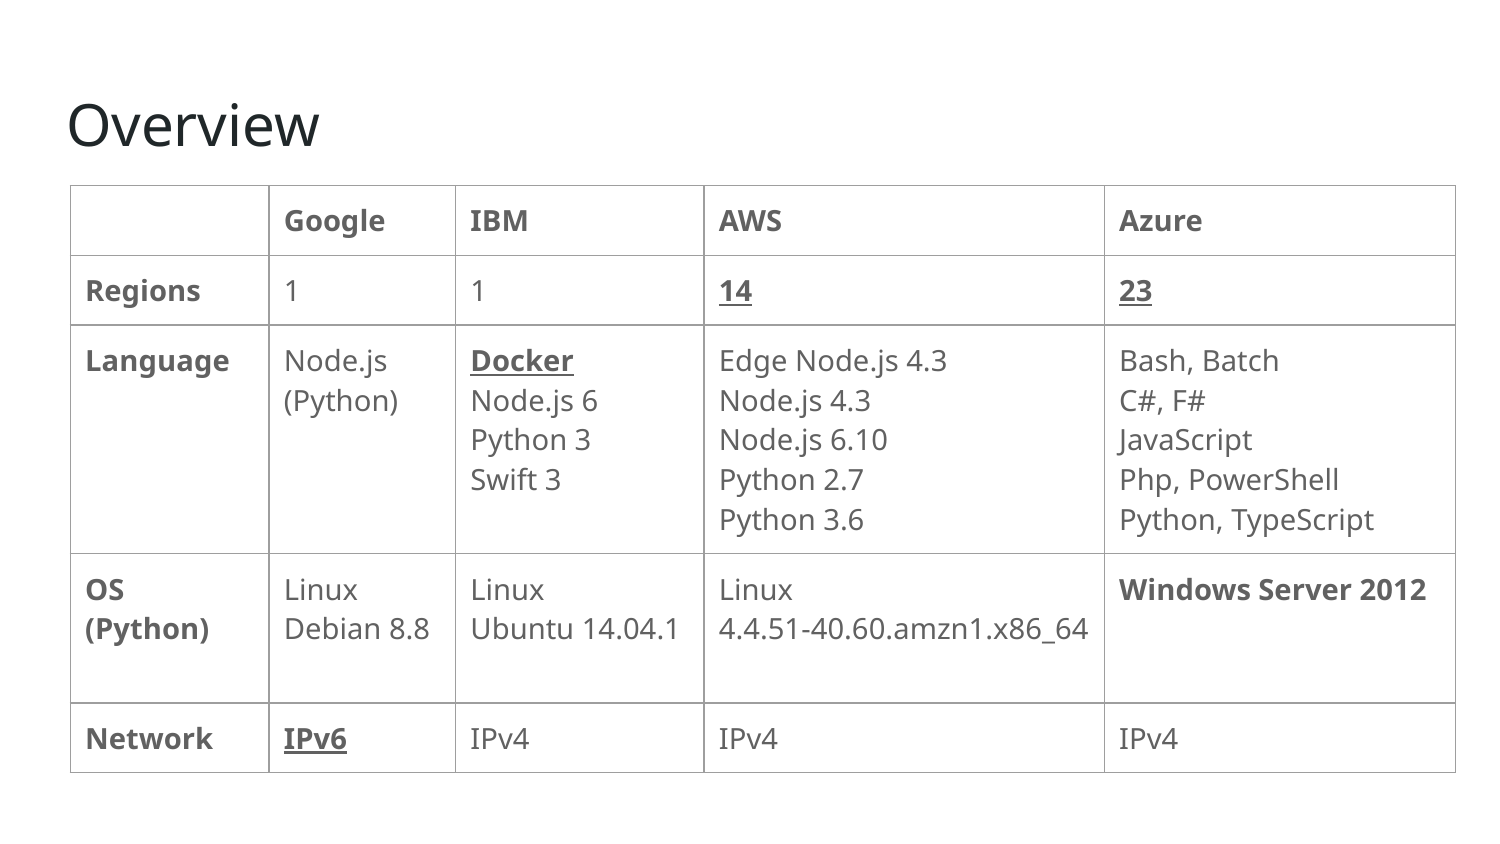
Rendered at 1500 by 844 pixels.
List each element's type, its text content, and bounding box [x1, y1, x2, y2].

table_cell IPv6 [270, 704, 455, 772]
table_cell Docker Node.js 6 Python 3 Swift 3 [456, 326, 703, 553]
table_header [71, 186, 268, 255]
table_cell IPv4 [456, 704, 703, 772]
table_cell IPv4 [1105, 704, 1455, 772]
table_cell Node.js (Python) [270, 326, 455, 553]
table_cell IPv4 [705, 704, 1104, 772]
table_header Azure [1105, 186, 1455, 255]
table_cell 23 [1105, 256, 1455, 324]
table_header AWS [705, 186, 1104, 255]
table_cell Linux 4.4.51-40.60.amzn1.x86_64 [705, 554, 1104, 702]
table_cell Edge Node.js 4.3 Node.js 4.3 Node.js 6.10 Python 2.7 Python 3.6 [705, 326, 1104, 553]
table_cell 1 [456, 256, 703, 324]
table_cell Regions [71, 256, 268, 324]
table_cell Language [71, 326, 268, 553]
table_header Google [270, 186, 455, 255]
table_cell OS (Python) [71, 554, 268, 702]
table_cell Linux Debian 8.8 [270, 554, 455, 702]
title Overview [51, 72, 1449, 167]
table_header IBM [456, 186, 703, 255]
table_cell 14 [705, 256, 1104, 324]
table_cell Bash, Batch C#, F# JavaScript Php, PowerShell Python, TypeScript [1105, 326, 1455, 553]
table_cell Linux Ubuntu 14.04.1 [456, 554, 703, 702]
table_cell 1 [270, 256, 455, 324]
table_cell Windows Server 2012 [1105, 554, 1455, 702]
table_cell Network [71, 704, 268, 772]
